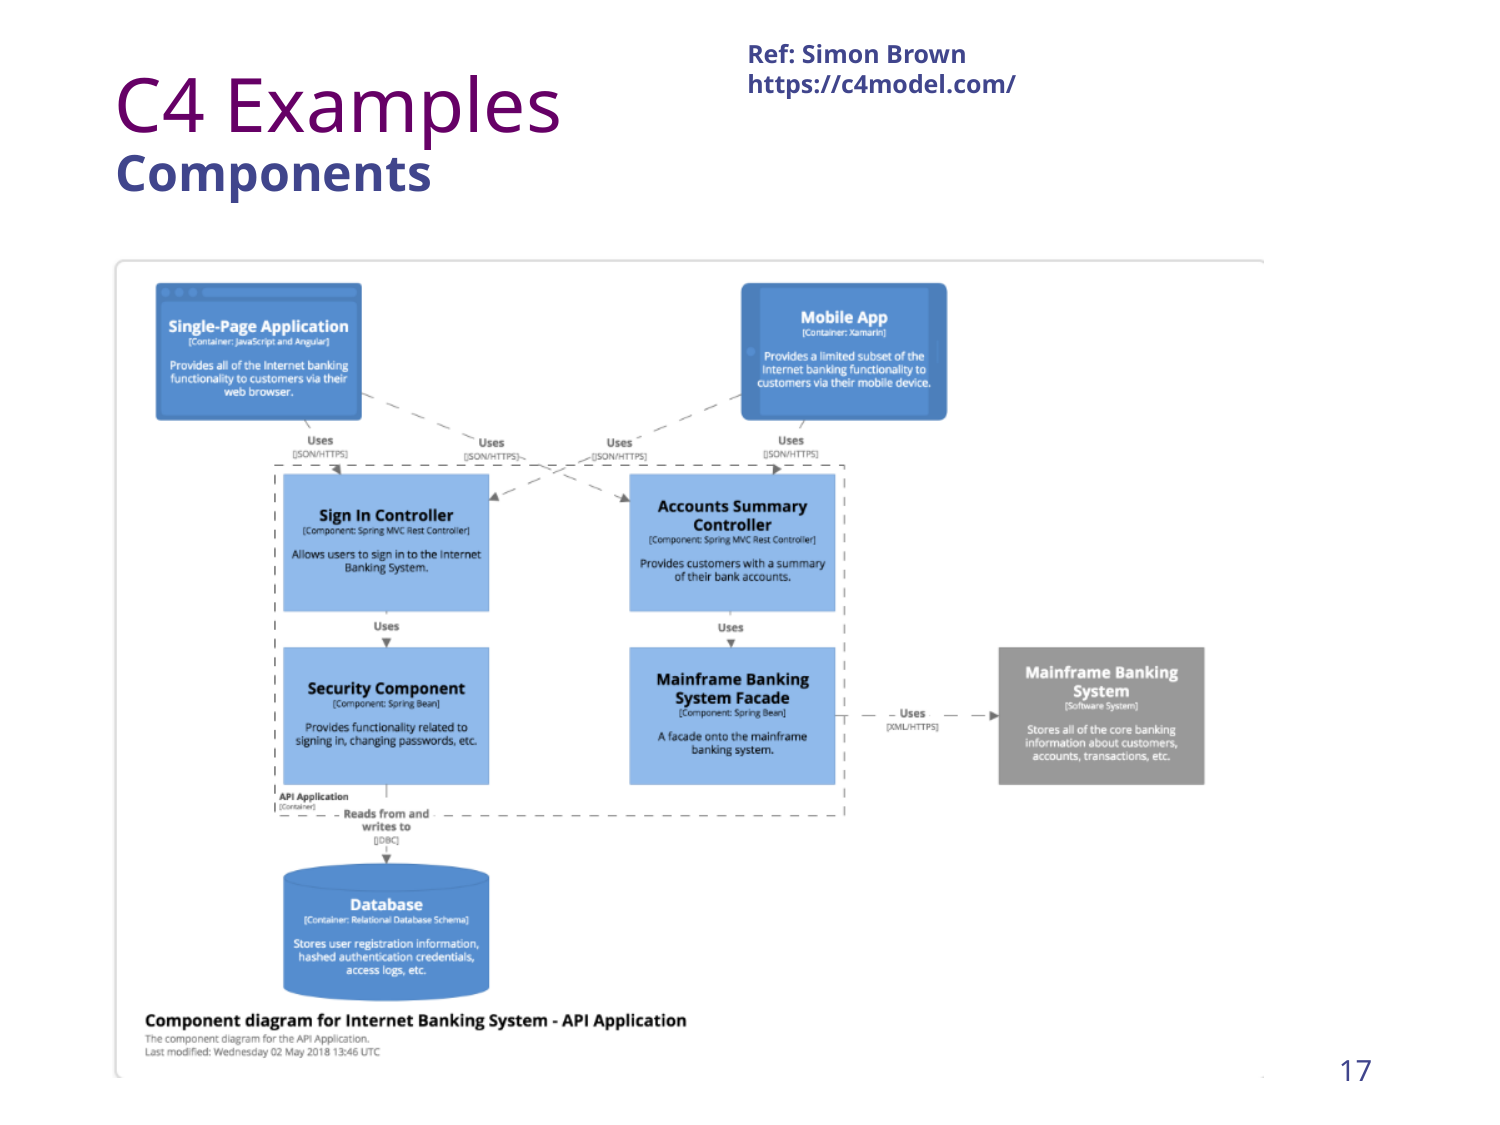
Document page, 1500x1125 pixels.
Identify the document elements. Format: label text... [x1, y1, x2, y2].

slide_number 17 [1074, 1025, 1388, 1100]
text_box Ref: Simon Brown https://c4model.com/ [732, 30, 1032, 106]
title C4 Examples [99, 50, 1375, 238]
picture [112, 252, 1264, 1078]
text_box Components [101, 133, 447, 209]
